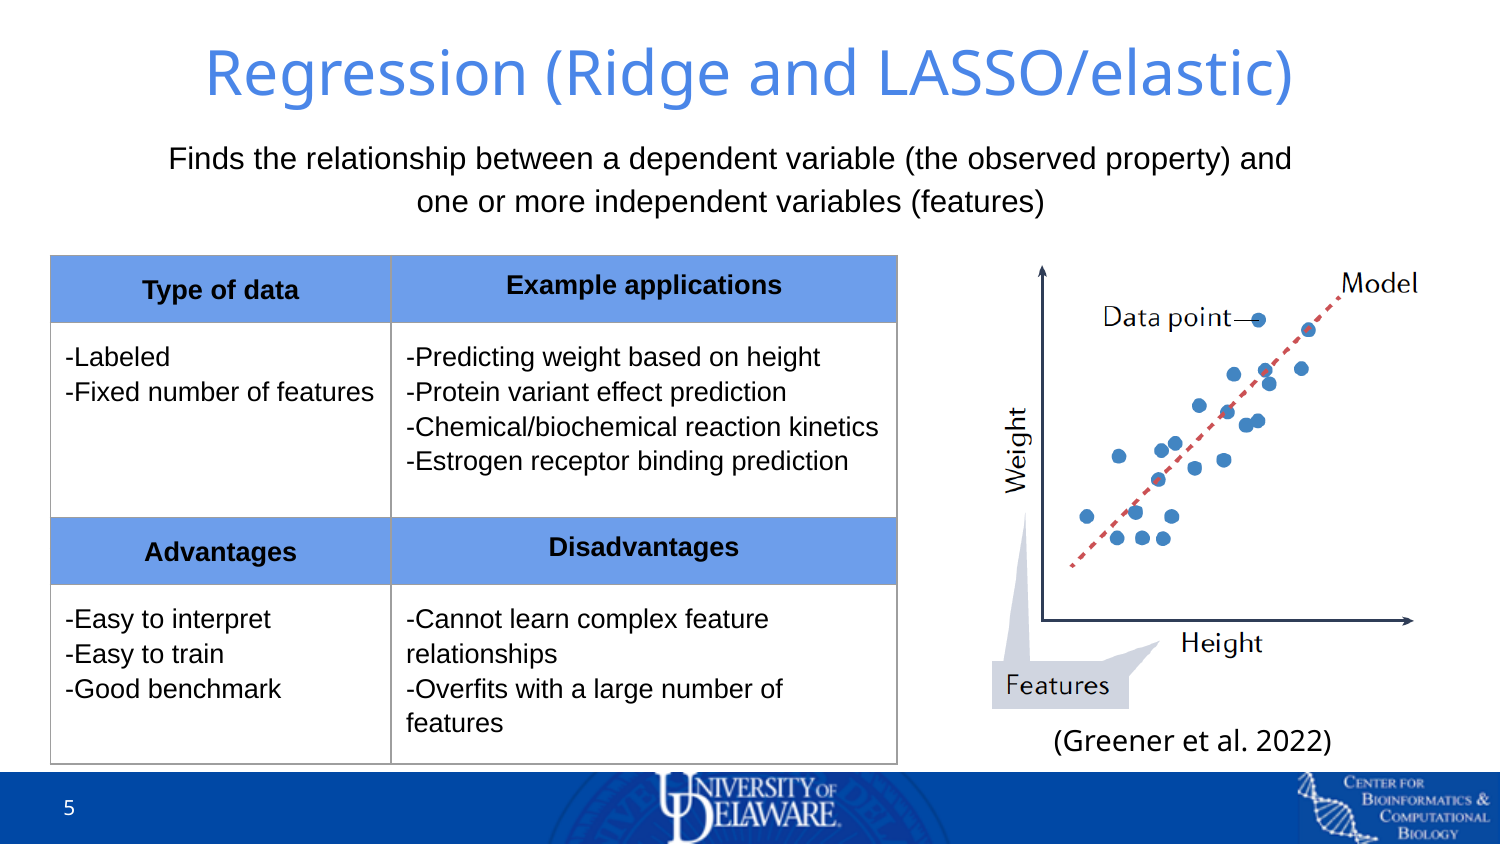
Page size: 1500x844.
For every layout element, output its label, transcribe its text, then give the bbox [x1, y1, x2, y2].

table_cell -Predicting weight based on height -Protein variant effect prediction -Chemical/biochemical reaction kinetics -Estrogen receptor binding prediction [392, 323, 896, 517]
table_cell -Labeled -Fixed number of features [51, 323, 390, 517]
table_header Type of data [51, 256, 390, 322]
table_header Example applications [392, 256, 896, 322]
text_box (Greener et al. 2022) [1029, 737, 1357, 771]
table_header Disadvantages [392, 518, 896, 584]
text_box Finds the relationship between a dependent variable (the observed property) and one or more independent variables (features) [136, 117, 1327, 234]
title Regression (Ridge and LASSO/elastic) [51, 18, 1449, 118]
picture [979, 255, 1461, 729]
picture [0, 772, 1500, 844]
table_cell -Cannot learn complex feature relationships -Overfits with a large number of features [392, 585, 896, 763]
table_cell -Easy to interpret -Easy to train -Good benchmark [51, 585, 390, 763]
table_header Advantages [51, 518, 390, 584]
